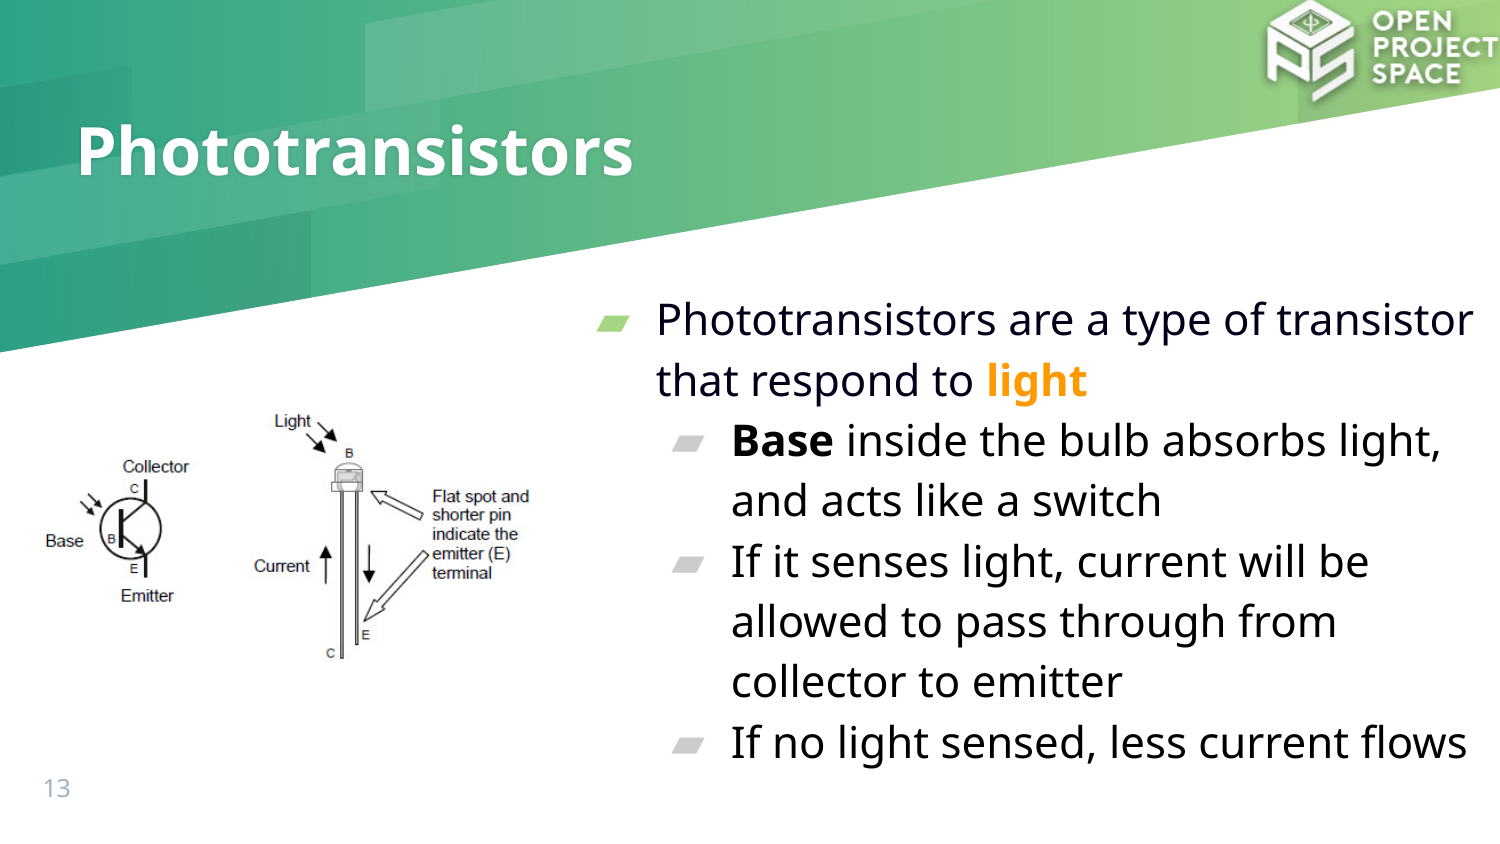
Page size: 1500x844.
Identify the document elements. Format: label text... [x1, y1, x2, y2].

title Phototransistors [75, 0, 975, 298]
slide_number ‹#› [42, 766, 122, 807]
list Phototransistors are a type of transistor that respond to light Base inside the bulb absorbs light, and acts like a switch If it senses light, current will be allowed to pass through from collector to emitter If no light sensed, less current flows [580, 284, 1486, 796]
picture [31, 396, 548, 668]
picture [1266, 0, 1500, 103]
